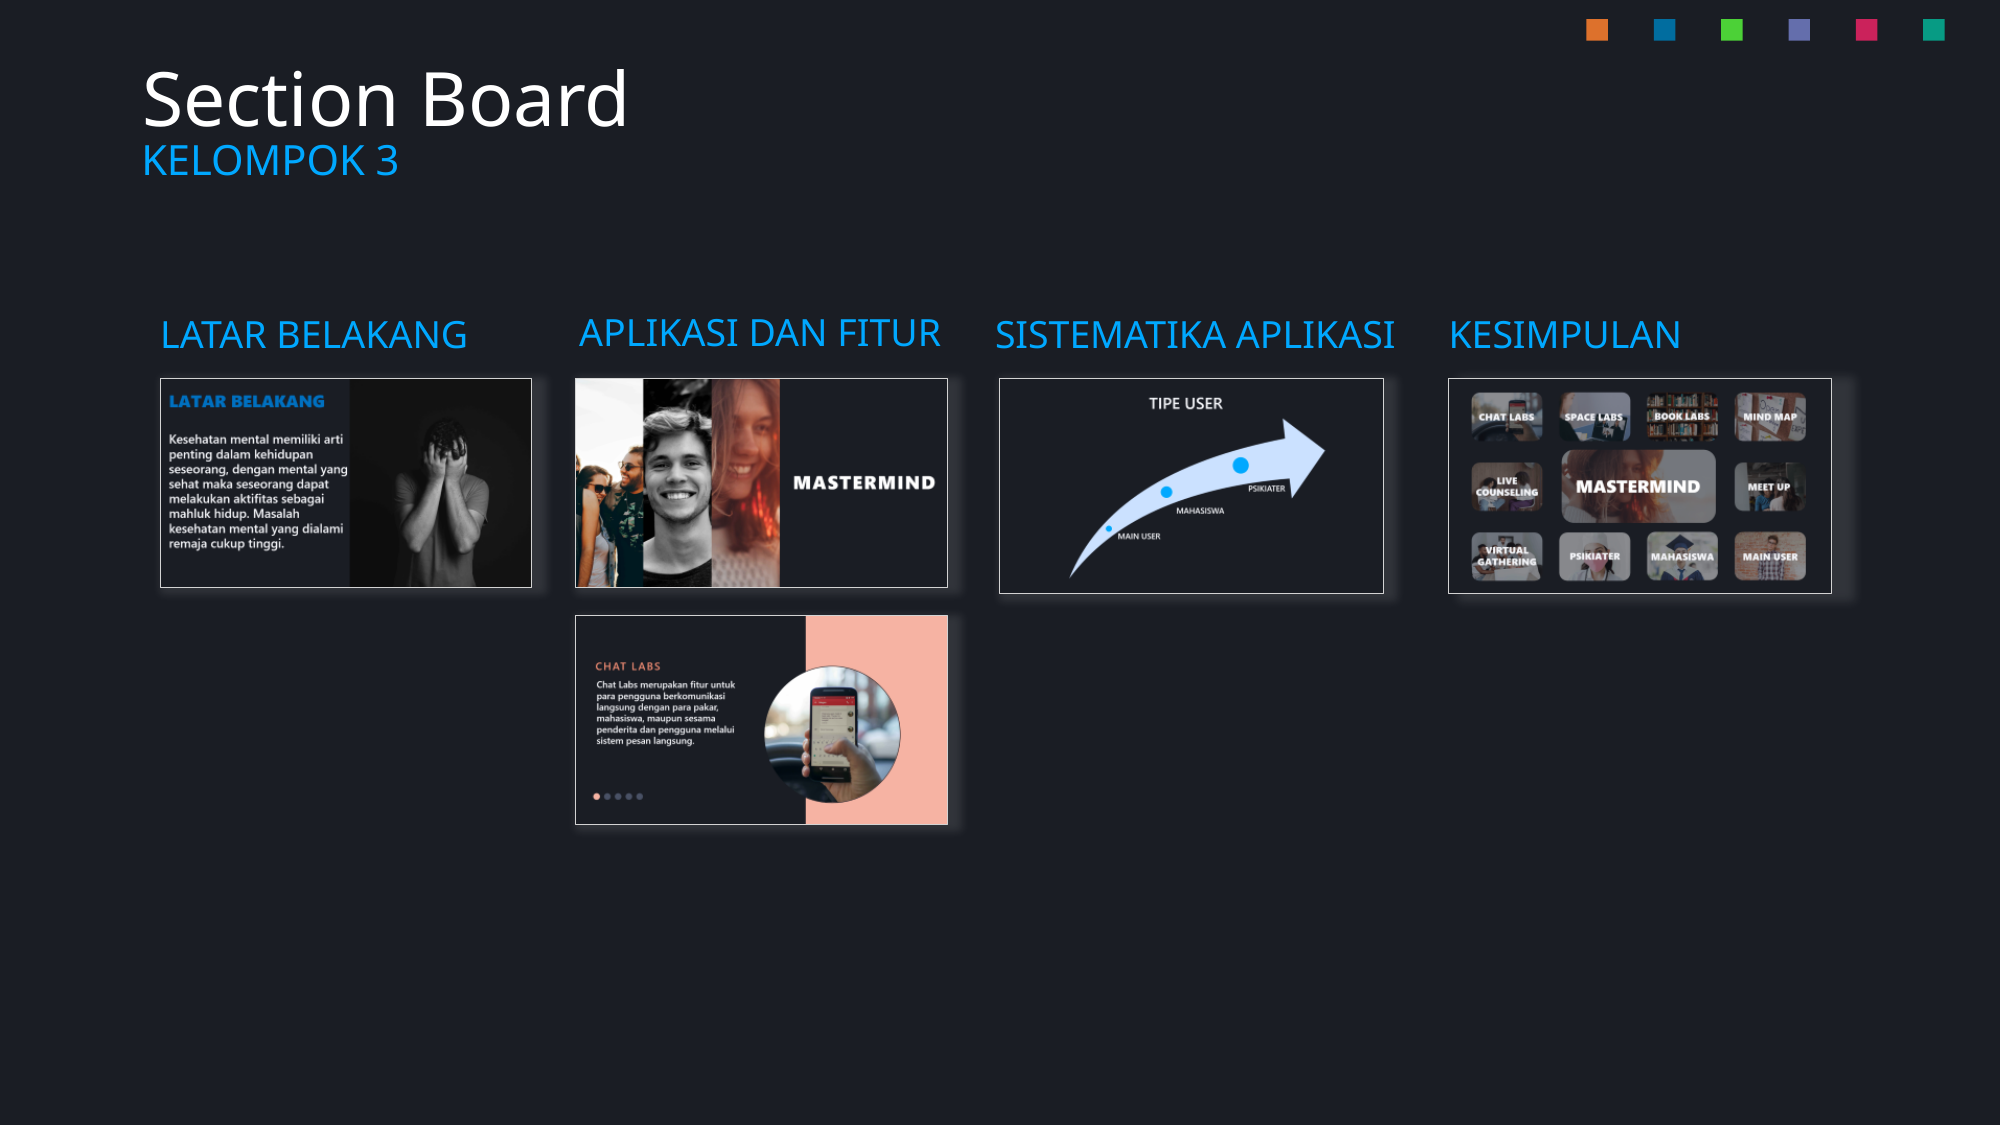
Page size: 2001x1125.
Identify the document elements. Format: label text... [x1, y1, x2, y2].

text_box KELOMPOK 3 [141, 134, 400, 185]
picture [161, 379, 531, 587]
text_box [1720, 18, 1743, 41]
picture [576, 379, 947, 587]
text_box [1922, 18, 1945, 41]
text_box [1855, 18, 1878, 41]
text_box [1586, 18, 1609, 41]
picture [1449, 379, 1831, 593]
picture [1000, 379, 1383, 593]
text_box KESIMPULAN [1448, 310, 1878, 356]
text_box [1788, 18, 1811, 41]
text_box SISTEMATIKA APLIKASI [995, 310, 1425, 356]
text_box [1653, 18, 1676, 41]
text_box APLIKASI DAN FITUR [579, 308, 951, 355]
text_box LATAR BELAKANG [160, 310, 478, 356]
title Section Board [142, 63, 1905, 206]
picture [576, 616, 947, 824]
